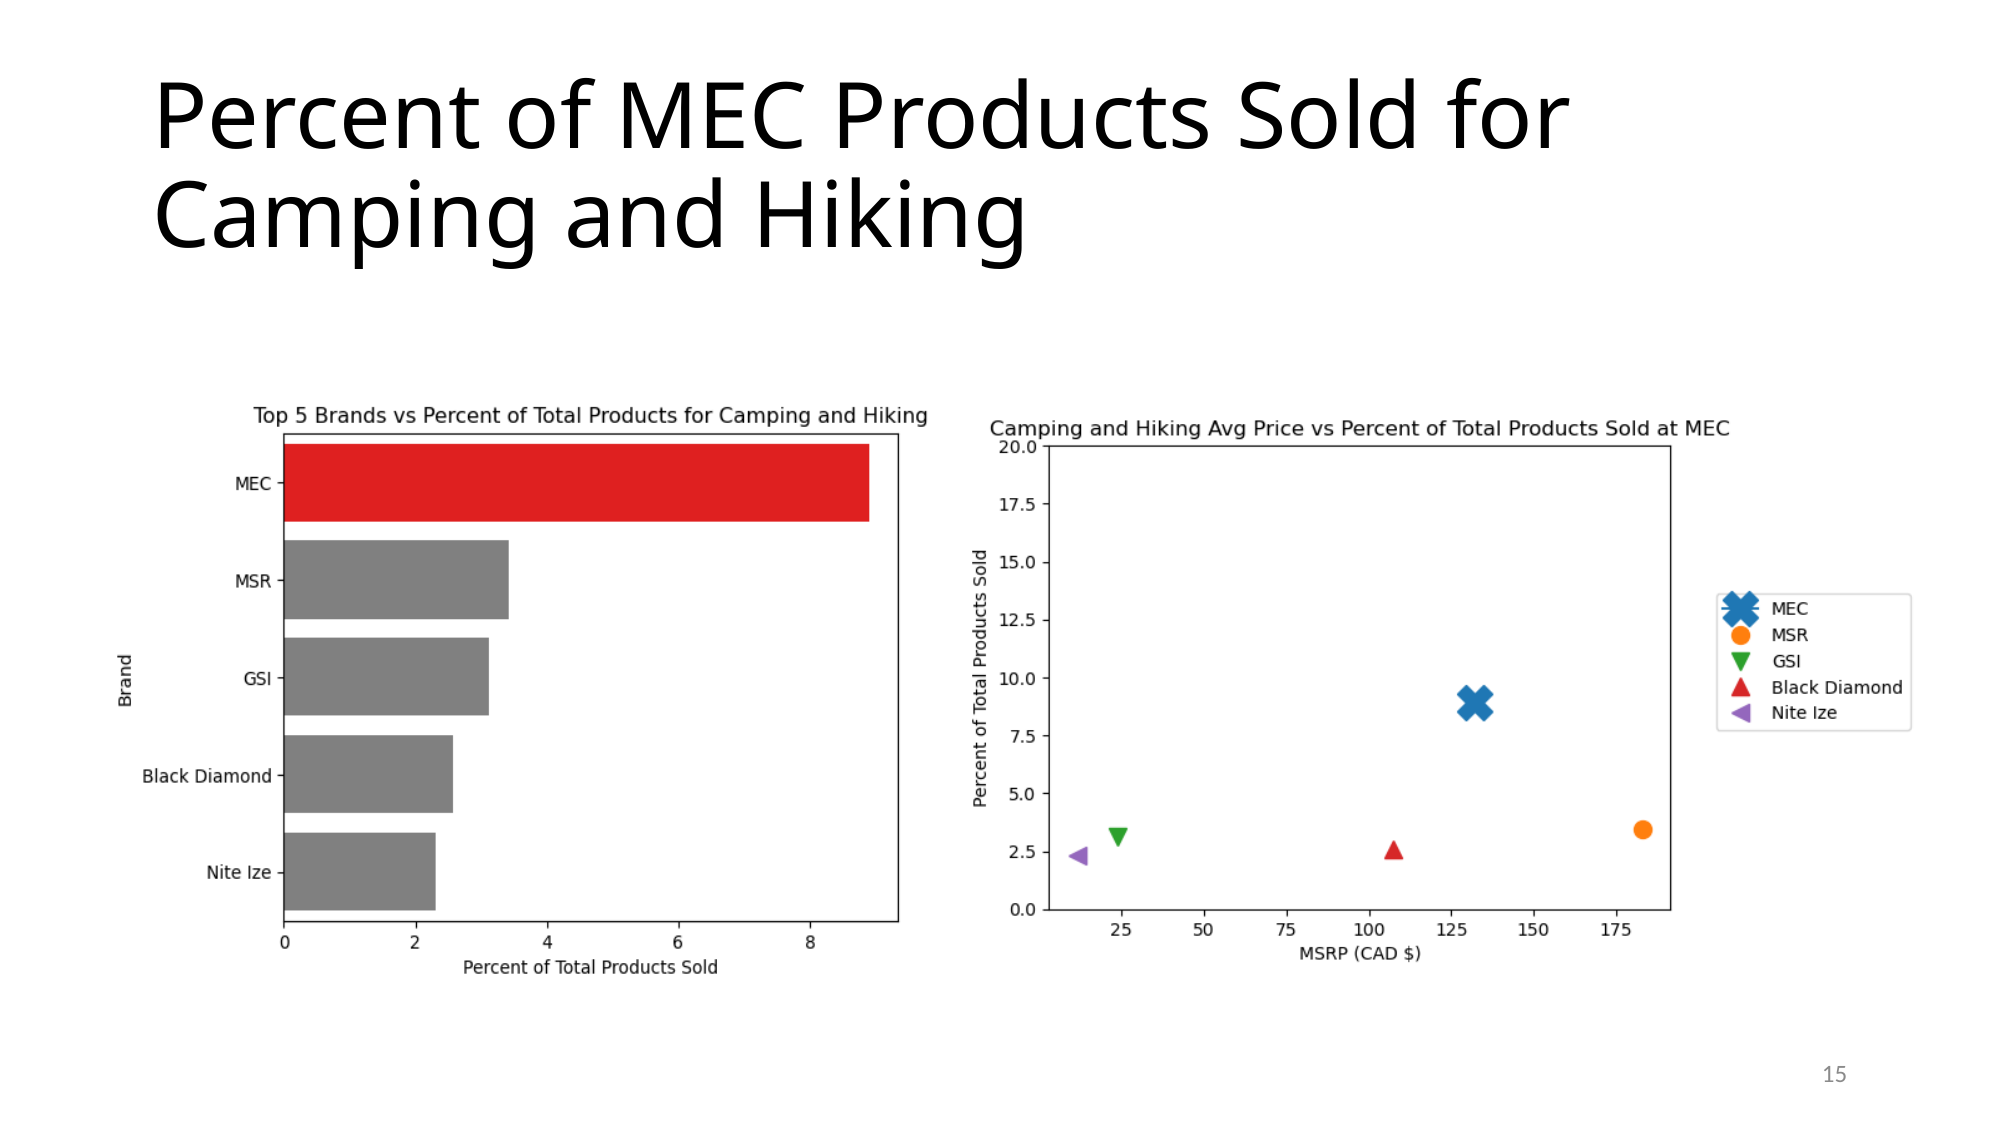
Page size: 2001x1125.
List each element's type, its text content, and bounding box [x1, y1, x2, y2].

picture [105, 394, 940, 991]
slide_number 15 [1412, 1042, 1863, 1103]
title Percent of MEC Products Sold for Camping and Hiking [137, 59, 1863, 278]
picture [961, 408, 1922, 976]
